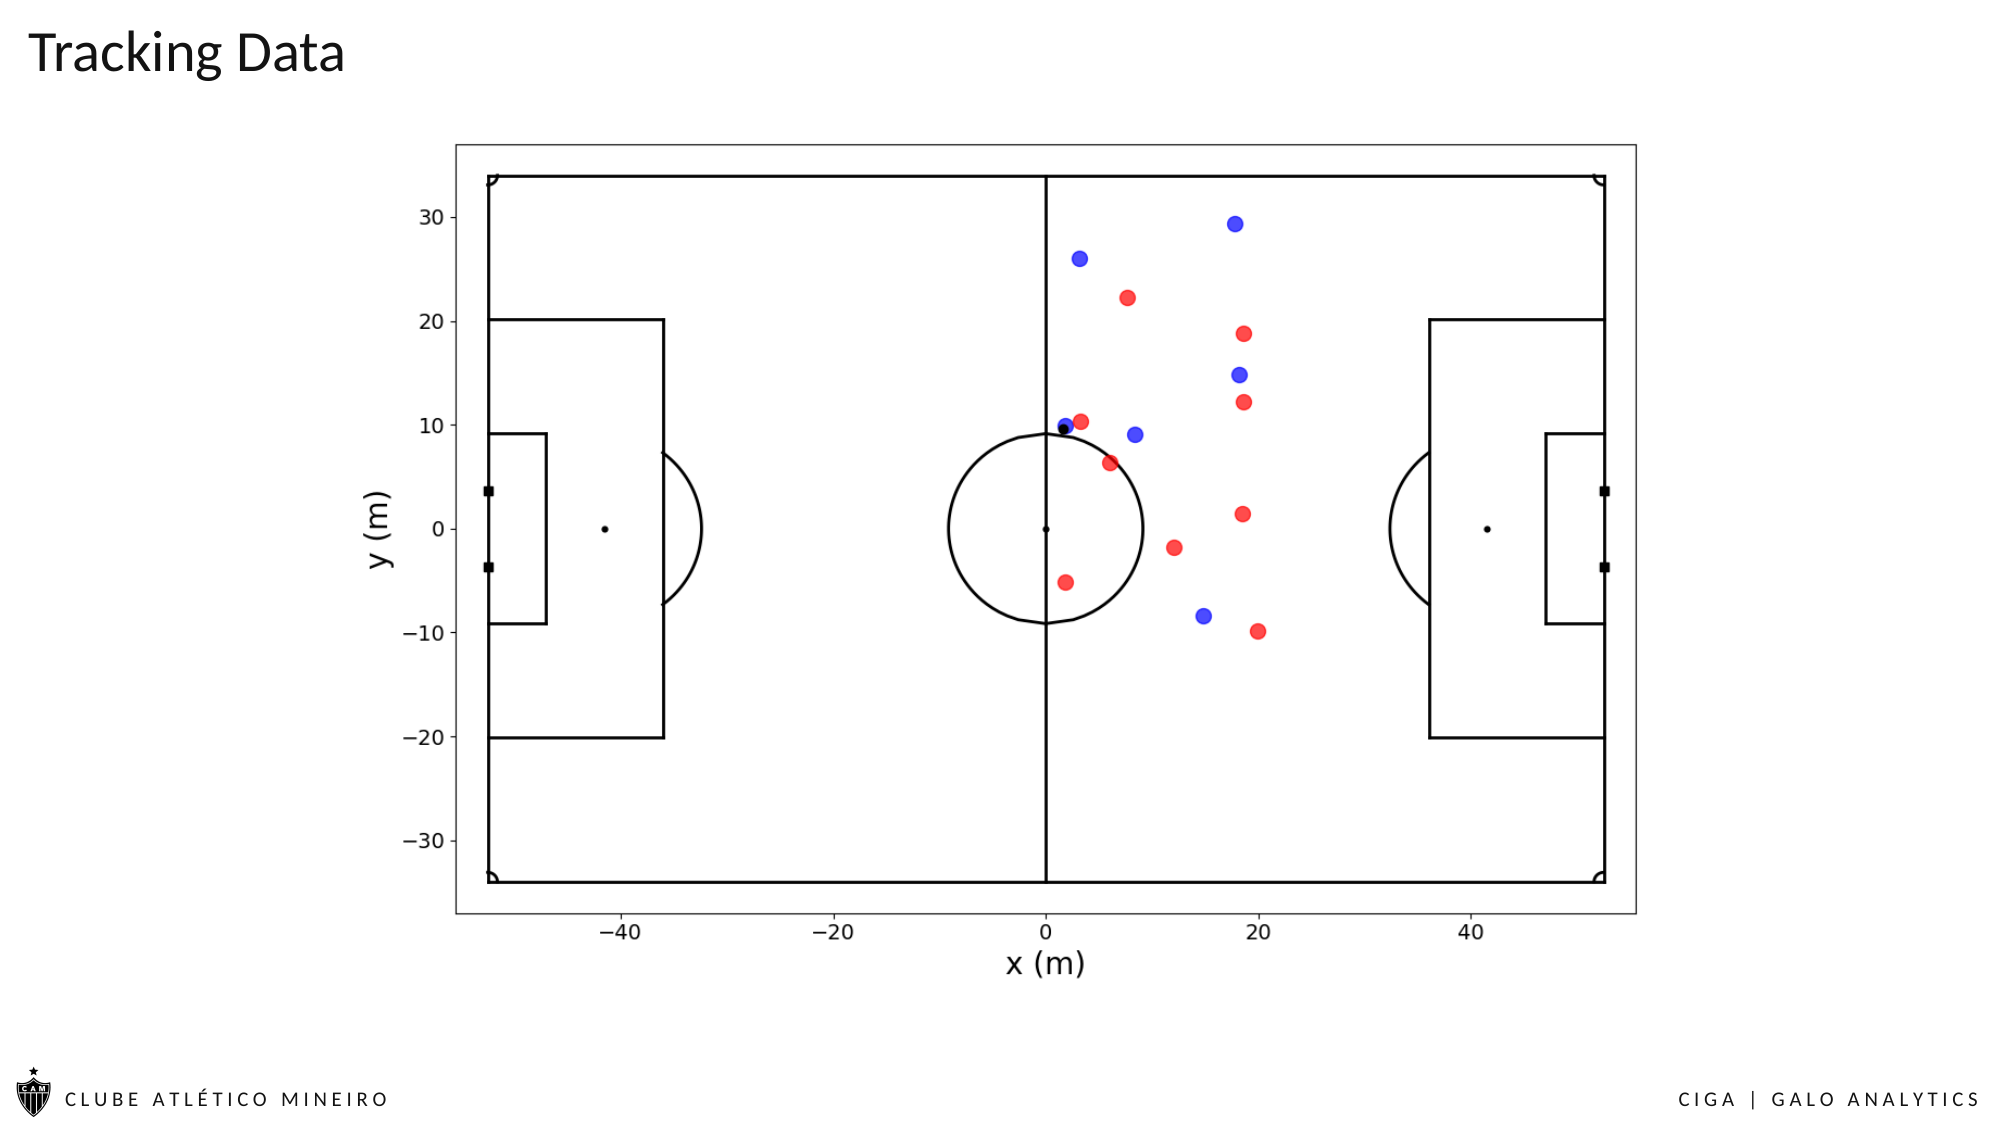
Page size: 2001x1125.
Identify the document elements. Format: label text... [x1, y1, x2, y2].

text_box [6, 1065, 1994, 1120]
text_box Tracking Data [13, 6, 2000, 91]
picture [348, 128, 1652, 997]
